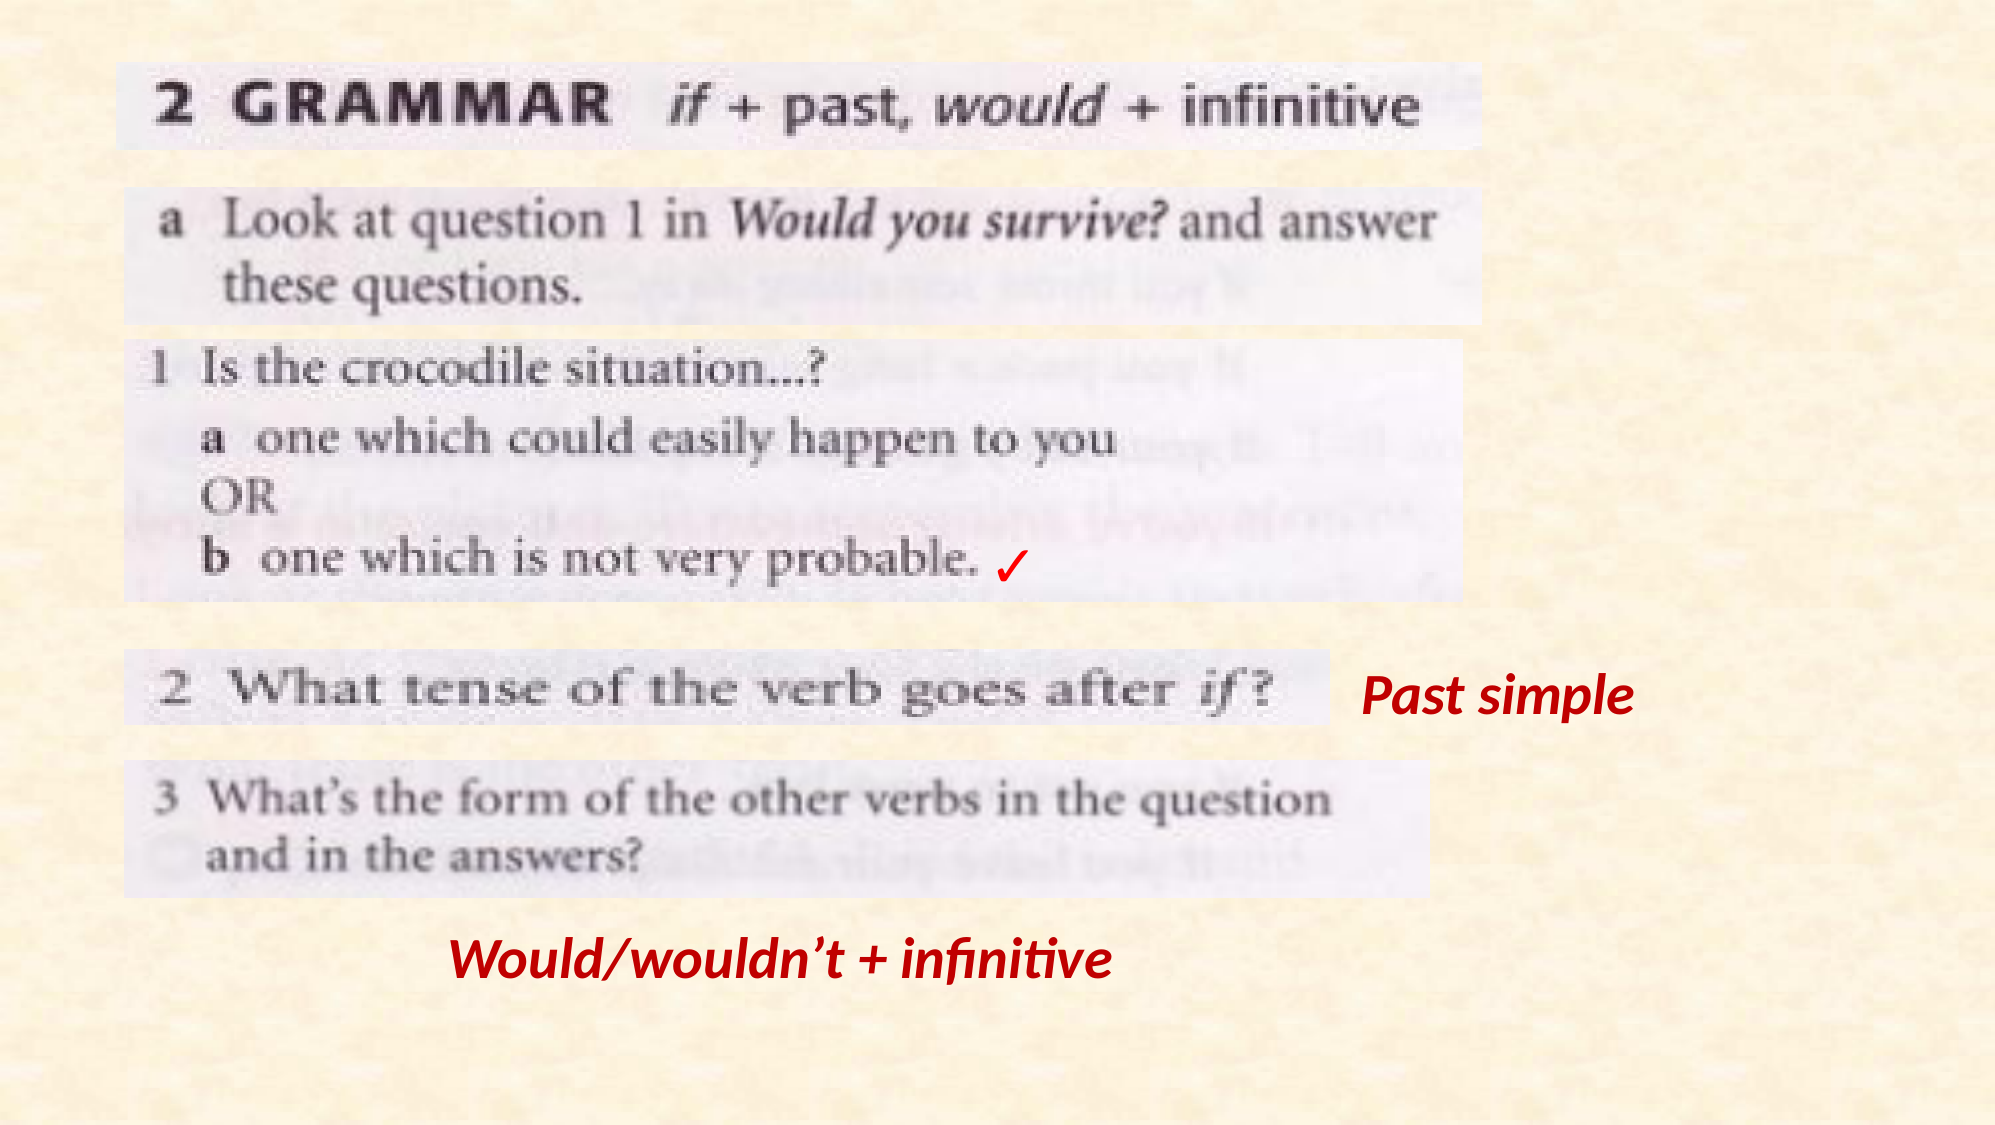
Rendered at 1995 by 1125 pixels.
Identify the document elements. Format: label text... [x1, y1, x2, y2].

picture [0, 0, 1995, 1125]
text_box Past simple [1346, 649, 1768, 734]
text_box Would/wouldn’t + infinitive [432, 912, 1530, 998]
